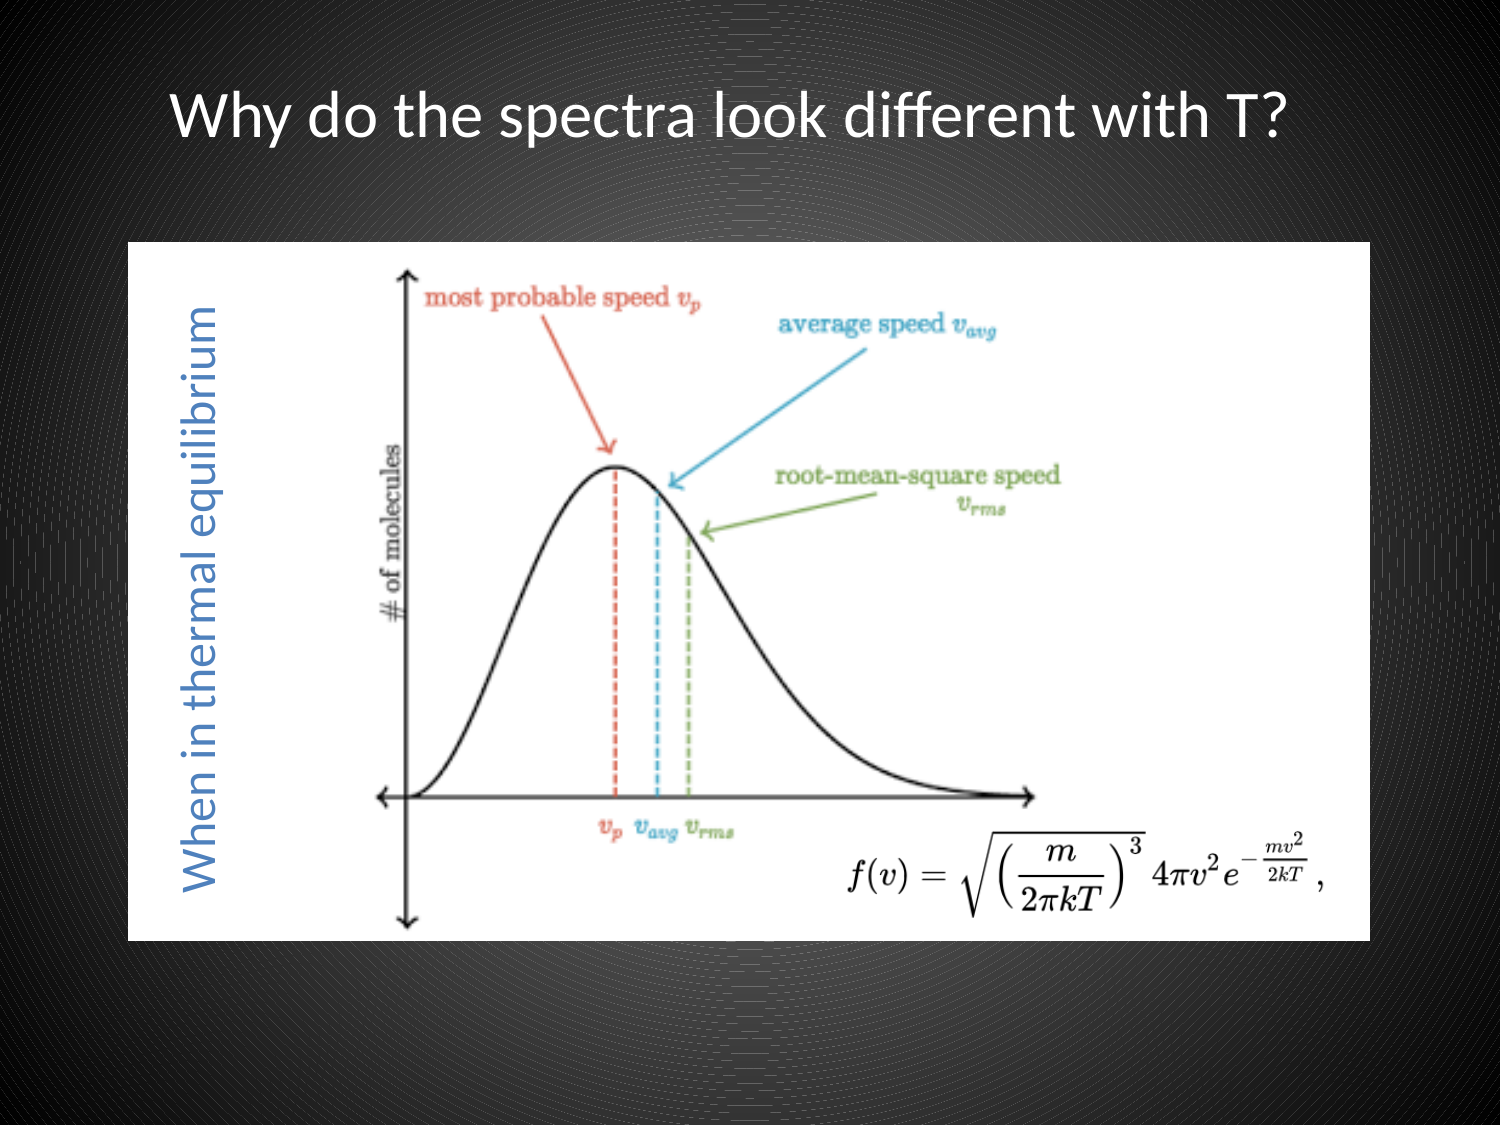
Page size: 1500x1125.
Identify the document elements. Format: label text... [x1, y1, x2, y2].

text_box Why do the spectra look different with T? [154, 63, 1306, 158]
picture [128, 242, 1371, 942]
